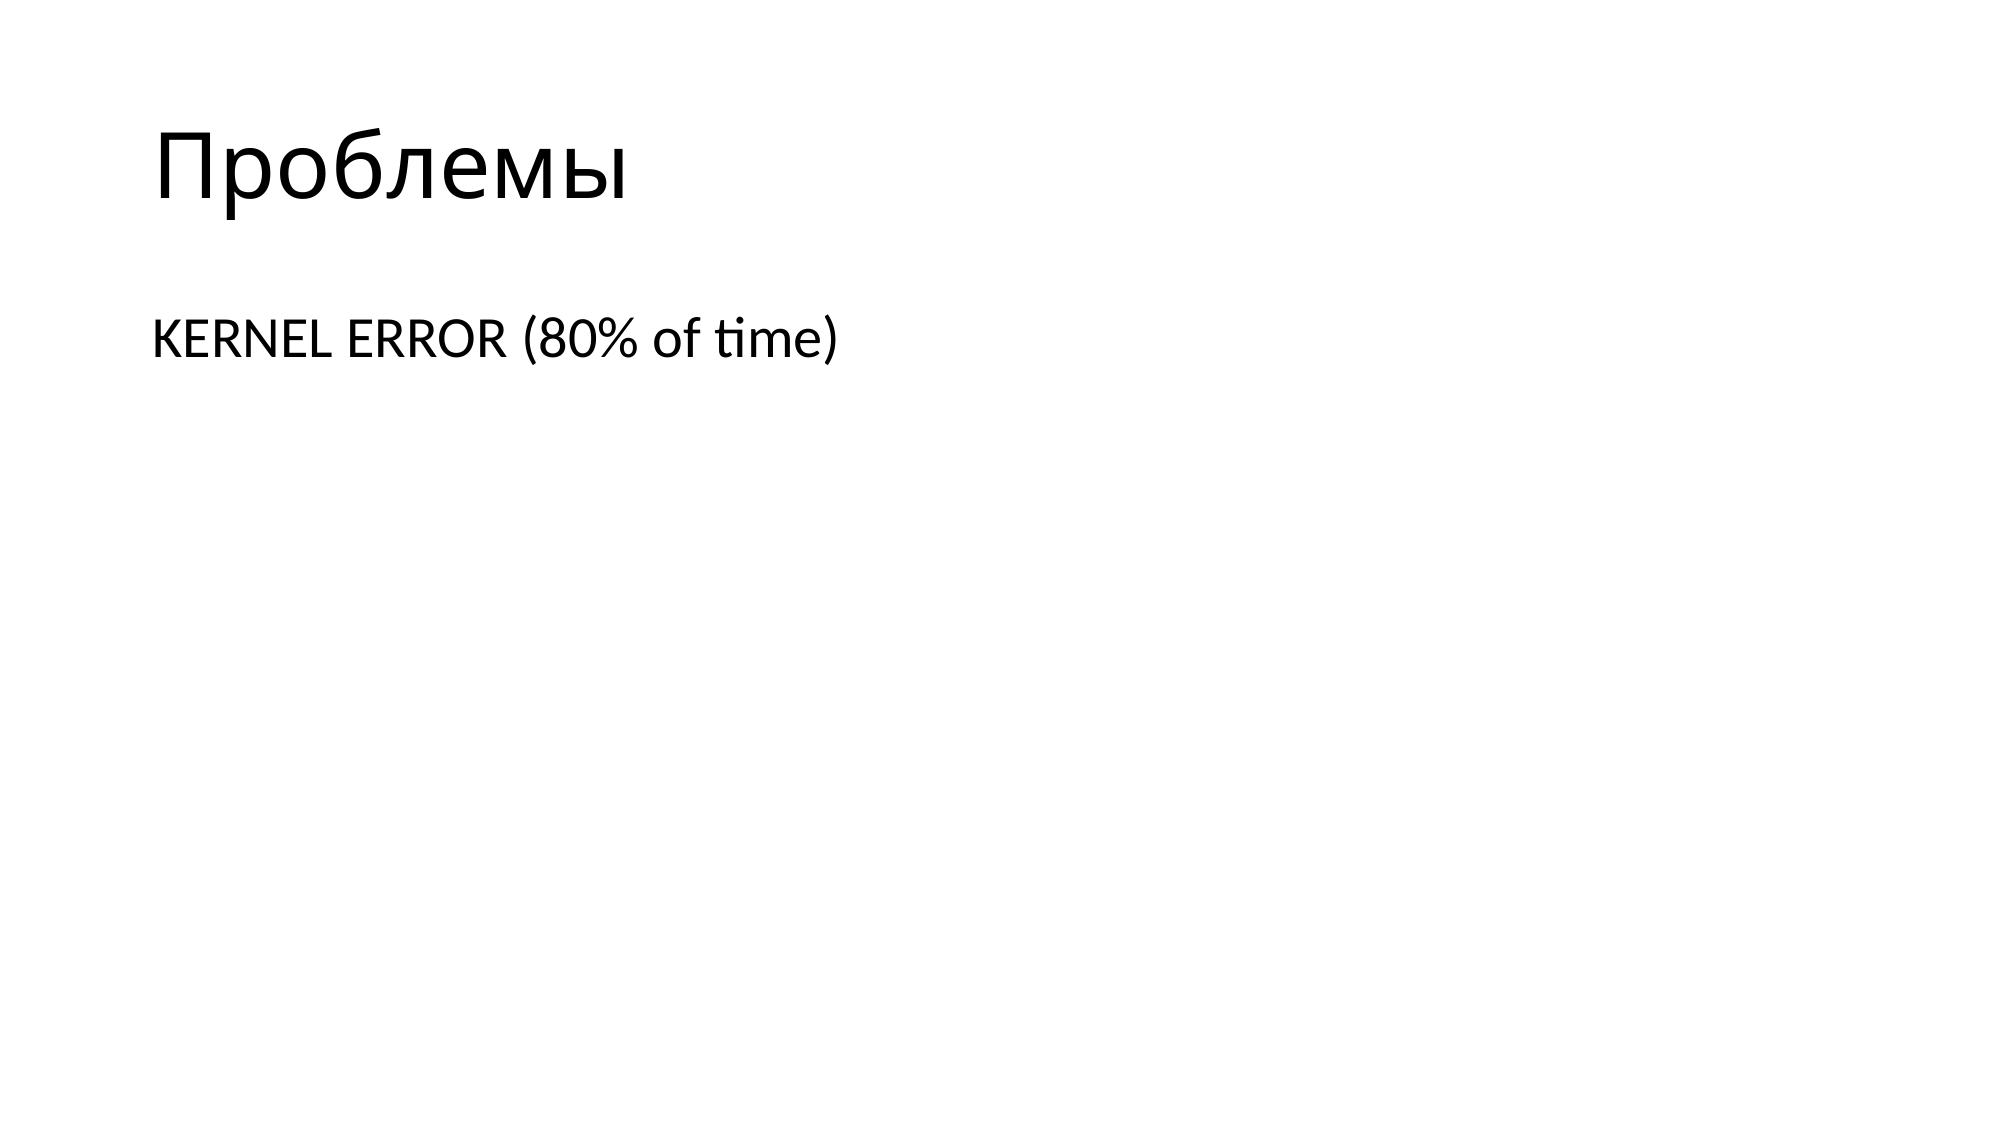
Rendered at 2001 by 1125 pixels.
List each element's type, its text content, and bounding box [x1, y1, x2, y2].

title Проблемы [137, 59, 1863, 278]
list KERNEL ERROR (80% of time) [137, 299, 1863, 1014]
